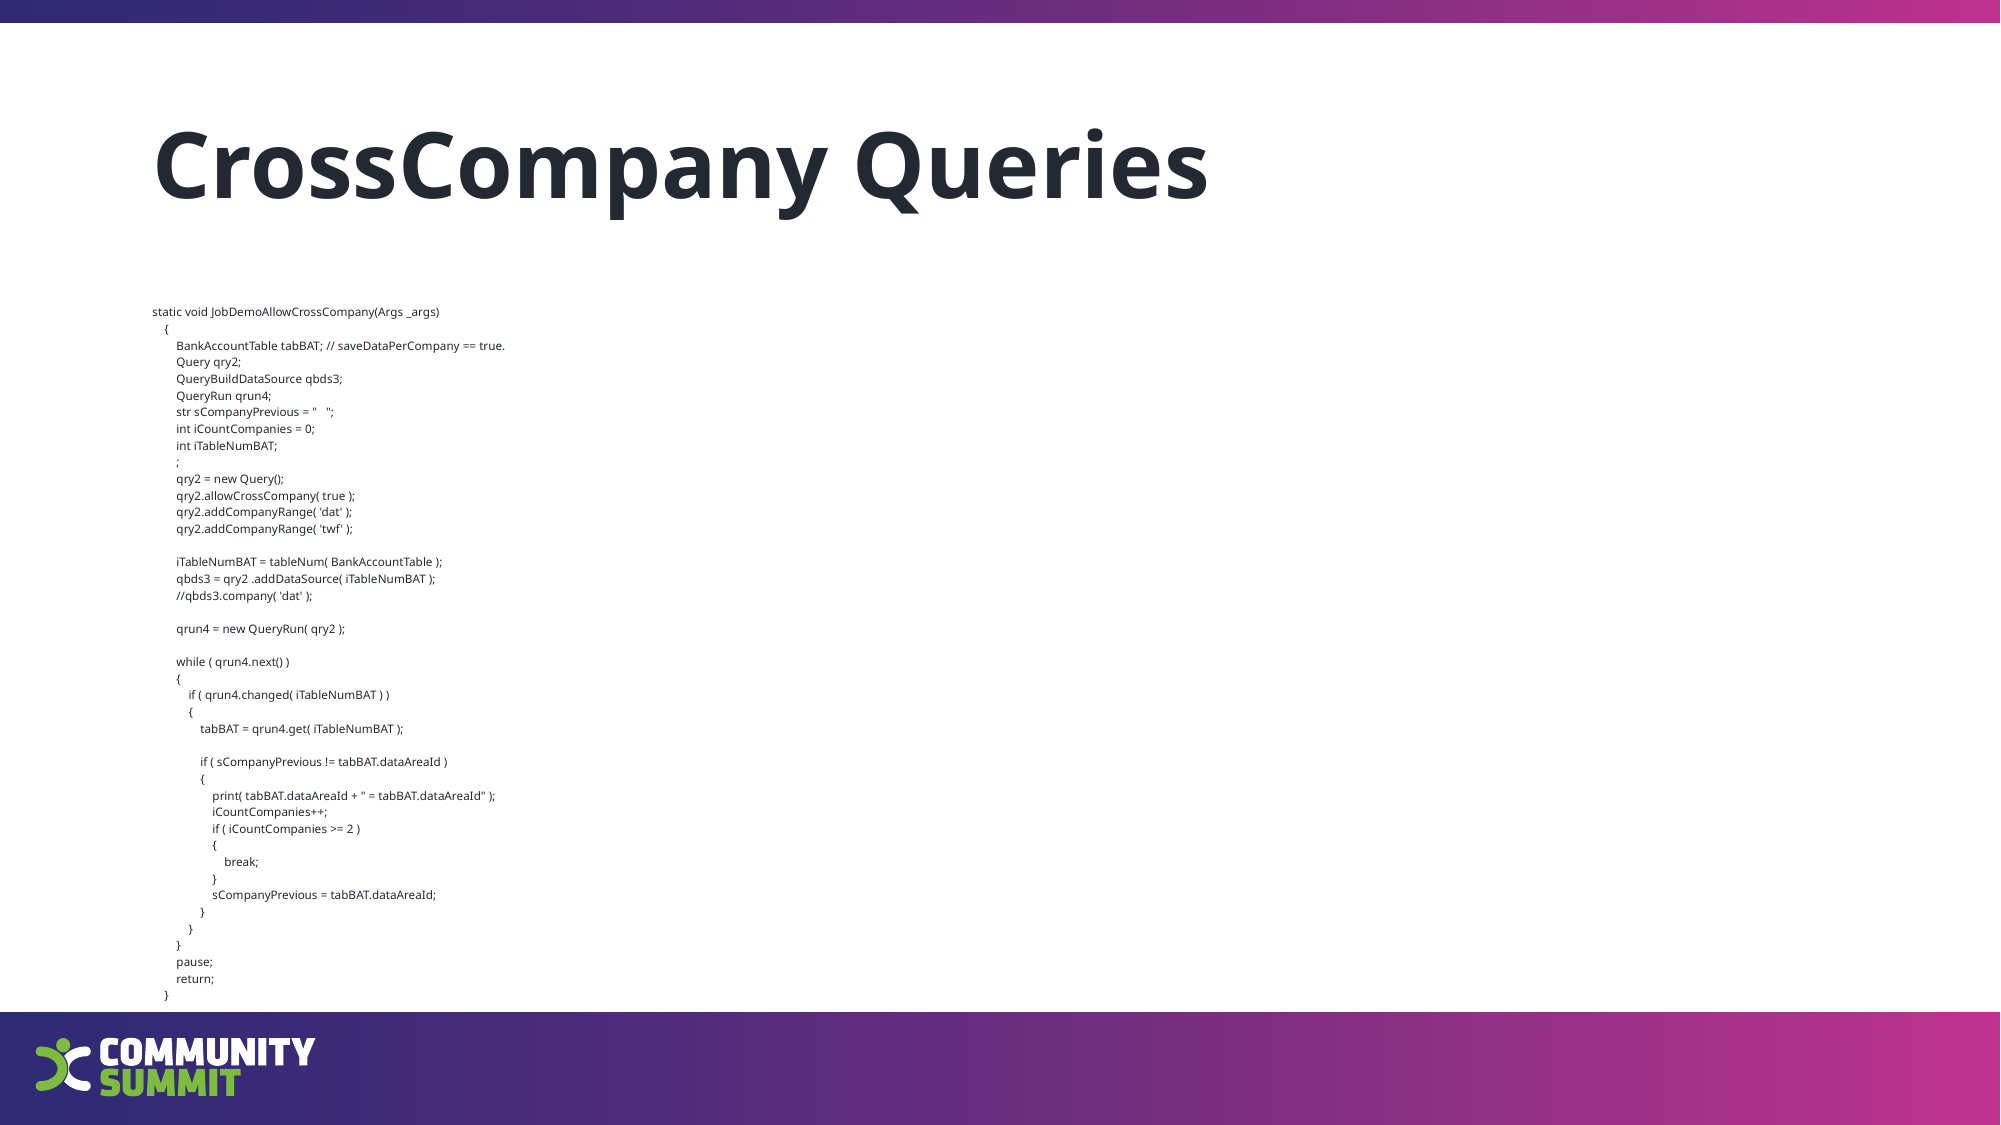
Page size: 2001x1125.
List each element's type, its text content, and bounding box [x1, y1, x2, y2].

title CrossCompany Queries [137, 59, 1863, 278]
picture [0, 1012, 2000, 1125]
list static void JobDemoAllowCrossCompany(Args _args) { BankAccountTable tabBAT; // saveDataPerCompany == true. Query qry2; QueryBuildDataSource qbds3; QueryRun qrun4; str sCompanyPrevious = " "; int iCountCompanies = 0; int iTableNumBAT; ; qry2 = new Query(); qry2.allowCrossCompany( true ); qry2.addCompanyRange( 'dat' ); qry2.addCompanyRange( 'twf' ); iTableNumBAT = tableNum( BankAccountTable ); qbds3 = qry2 .addDataSource( iTableNumBAT ); //qbds3.company( 'dat' ); qrun4 = new QueryRun( qry2 ); while ( qrun4.next() ) { if ( qrun4.changed( iTableNumBAT ) ) { tabBAT = qrun4.get( iTableNumBAT ); if ( sCompanyPrevious != tabBAT.dataAreaId ) { print( tabBAT.dataAreaId + " = tabBAT.dataAreaId" ); iCountCompanies++; if ( iCountCompanies >= 2 ) { break; } sCompanyPrevious = tabBAT.dataAreaId; } } } pause; return; } [137, 299, 1863, 1014]
picture [0, 0, 2000, 23]
